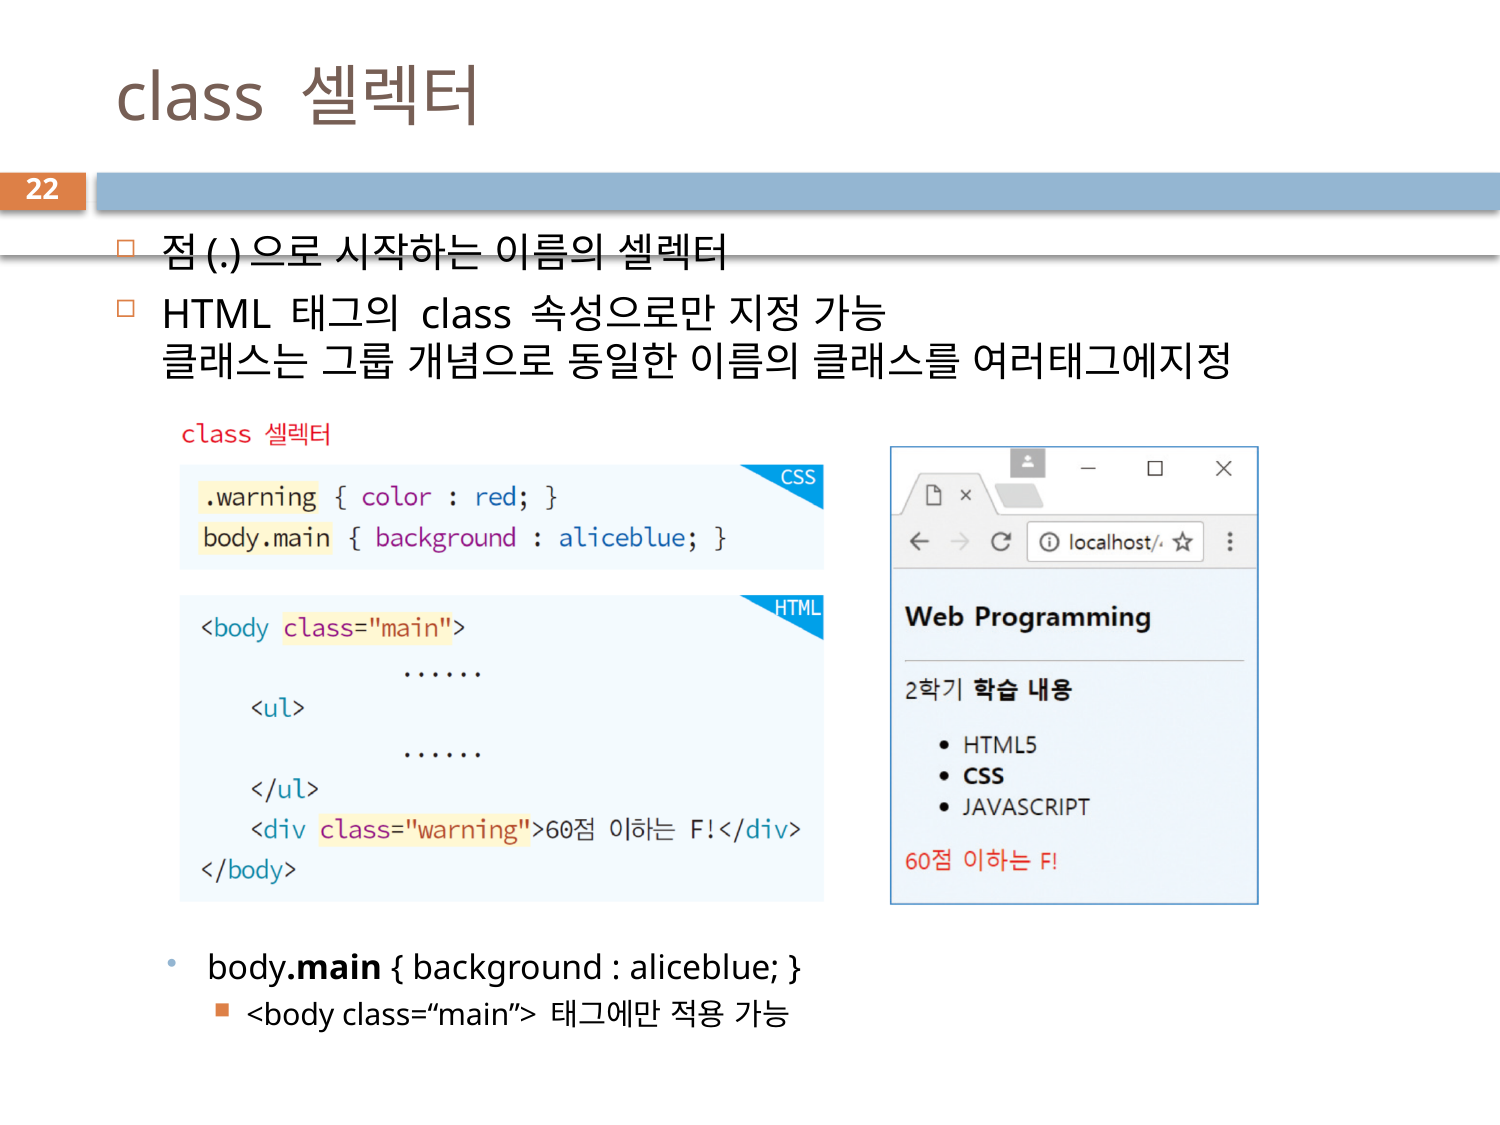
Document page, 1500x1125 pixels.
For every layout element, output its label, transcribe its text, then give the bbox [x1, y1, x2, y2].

slide_number 22 [0, 170, 87, 211]
list 점(.)으로 시작하는 이름의 셀렉터 HTML 태그의 class 속성으로만 지정 가능 클래스는 그룹 개념으로 동일한 이름의 클래스를 여러태그에지정 body.main { background : aliceblue; } <body class=“main”> 태그에만 적용 가능 [100, 219, 1438, 1047]
title class 셀렉터 [100, 37, 1438, 149]
picture [169, 408, 1274, 917]
